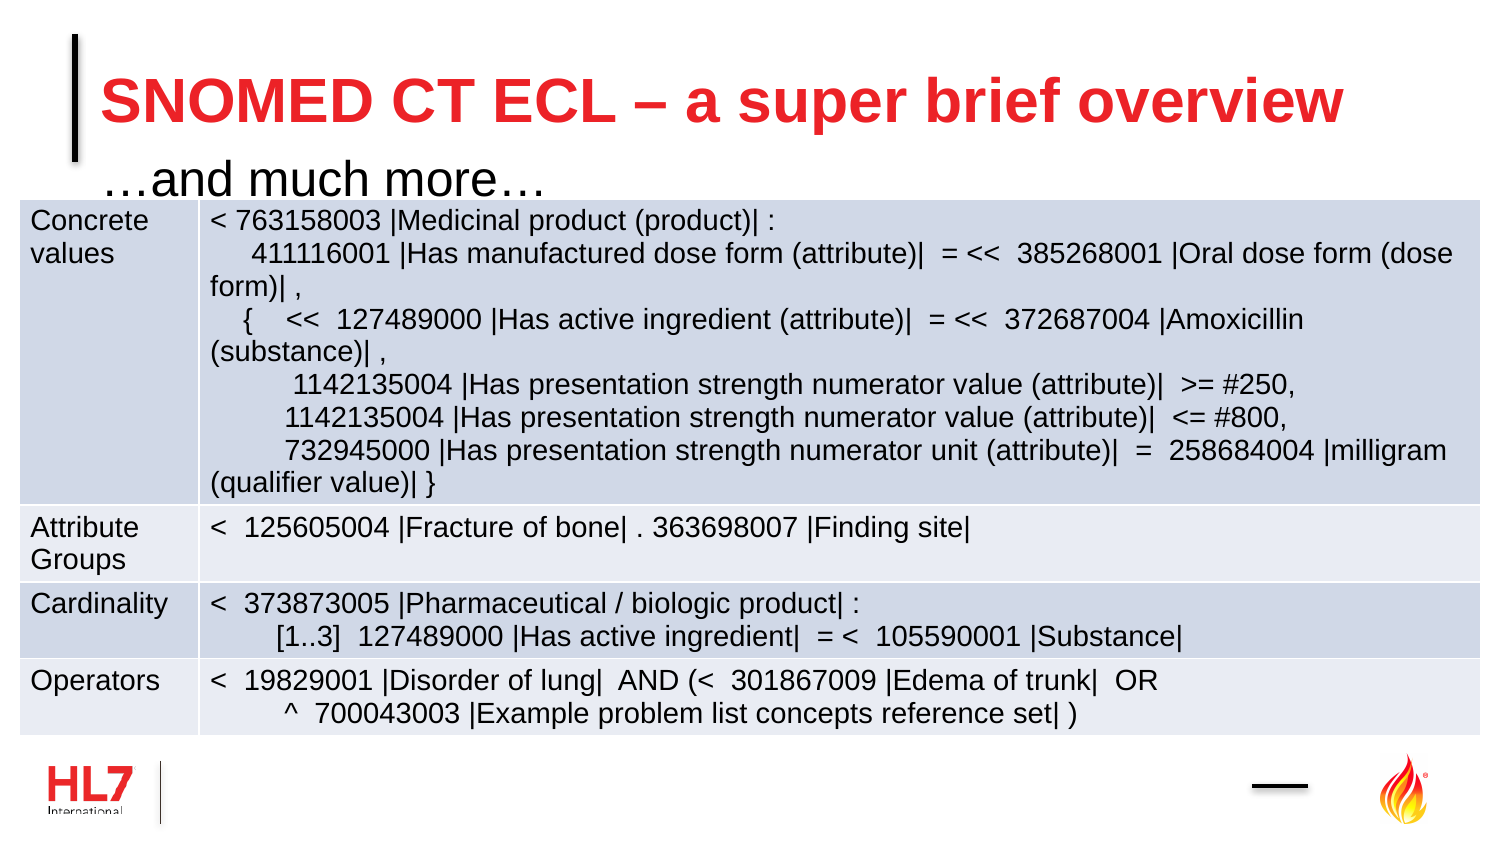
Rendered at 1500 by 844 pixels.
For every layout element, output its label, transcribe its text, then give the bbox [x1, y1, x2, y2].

table_cell Operators [20, 659, 198, 735]
table_cell Cardinality [20, 583, 198, 658]
table_cell Attribute Groups [20, 506, 198, 581]
picture [1380, 753, 1428, 824]
title SNOMED CT ECL – a super brief overview [100, 33, 1451, 146]
list …and much more… [100, 146, 1451, 198]
table_cell < 125605004 |Fracture of bone| . 363698007 |Finding site| [200, 506, 1480, 581]
table_header Concrete values [20, 200, 198, 504]
table_cell < 19829001 |Disorder of lung| AND (< 301867009 |Edema of trunk| OR ^ 700043003 |Example problem list concepts reference set| ) [200, 659, 1480, 735]
table_cell < 373873005 |Pharmaceutical / biologic product| : [1..3] 127489000 |Has active ingredient| = < 105590001 |Substance| [200, 583, 1480, 658]
table_header < 763158003 |Medicinal product (product)| : 411116001 |Has manufactured dose form (attribute)| = << 385268001 |Oral dose form (dose form)| , { << 127489000 |Has active ingredient (attribute)| = << 372687004 |Amoxicillin (substance)| , 1142135004 |Has presentation strength numerator value (attribute)| >= #250, 1142135004 |Has presentation strength numerator value (attribute)| <= #800, 732945000 |Has presentation strength numerator unit (attribute)| = 258684004 |milligram (qualifier value)| } [200, 200, 1480, 504]
